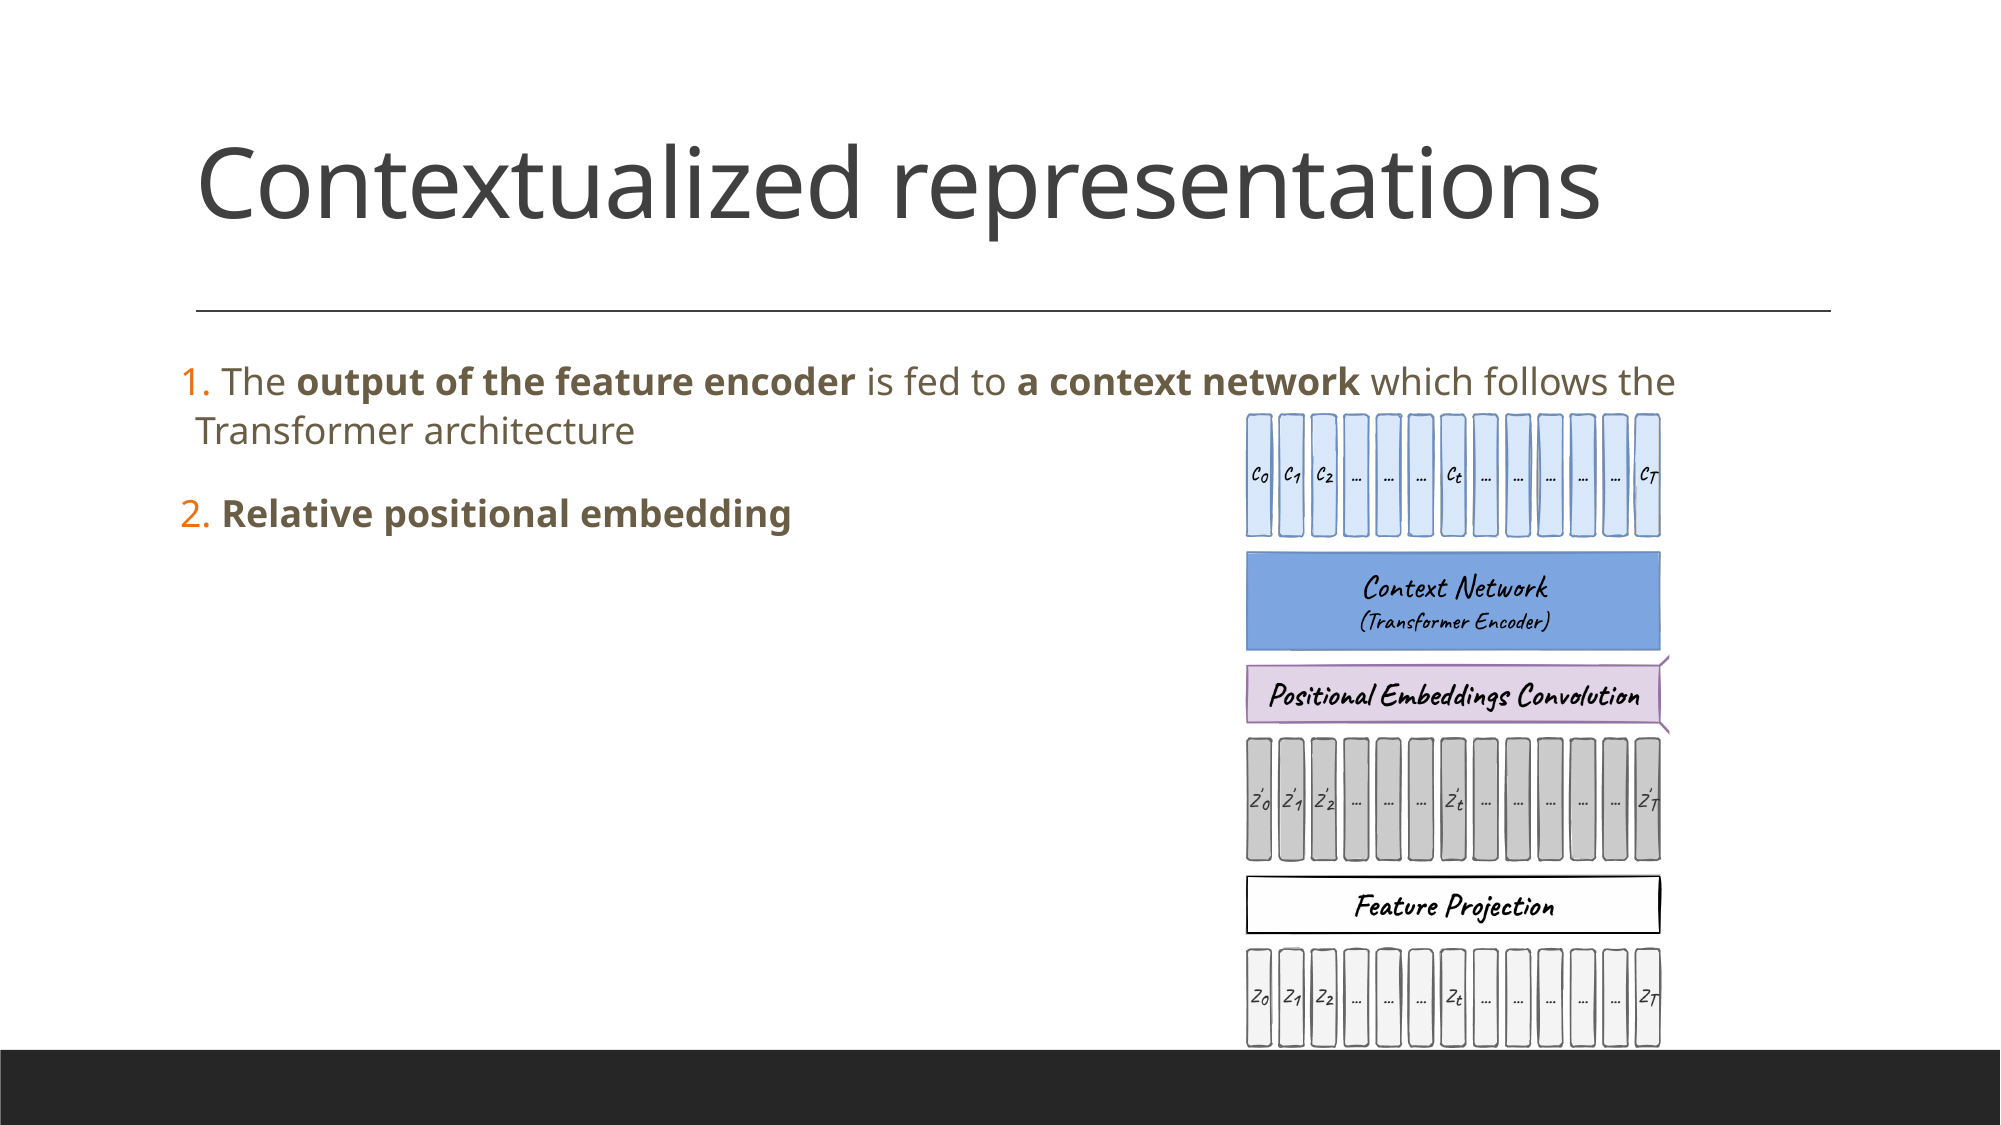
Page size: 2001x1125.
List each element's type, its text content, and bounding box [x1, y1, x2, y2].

title Contextualized representations [180, 47, 1830, 345]
picture [1218, 387, 1670, 1062]
list The output of the feature encoder is fed to a context network which follows the Transformer architecture Relative positional embedding [180, 345, 1830, 963]
